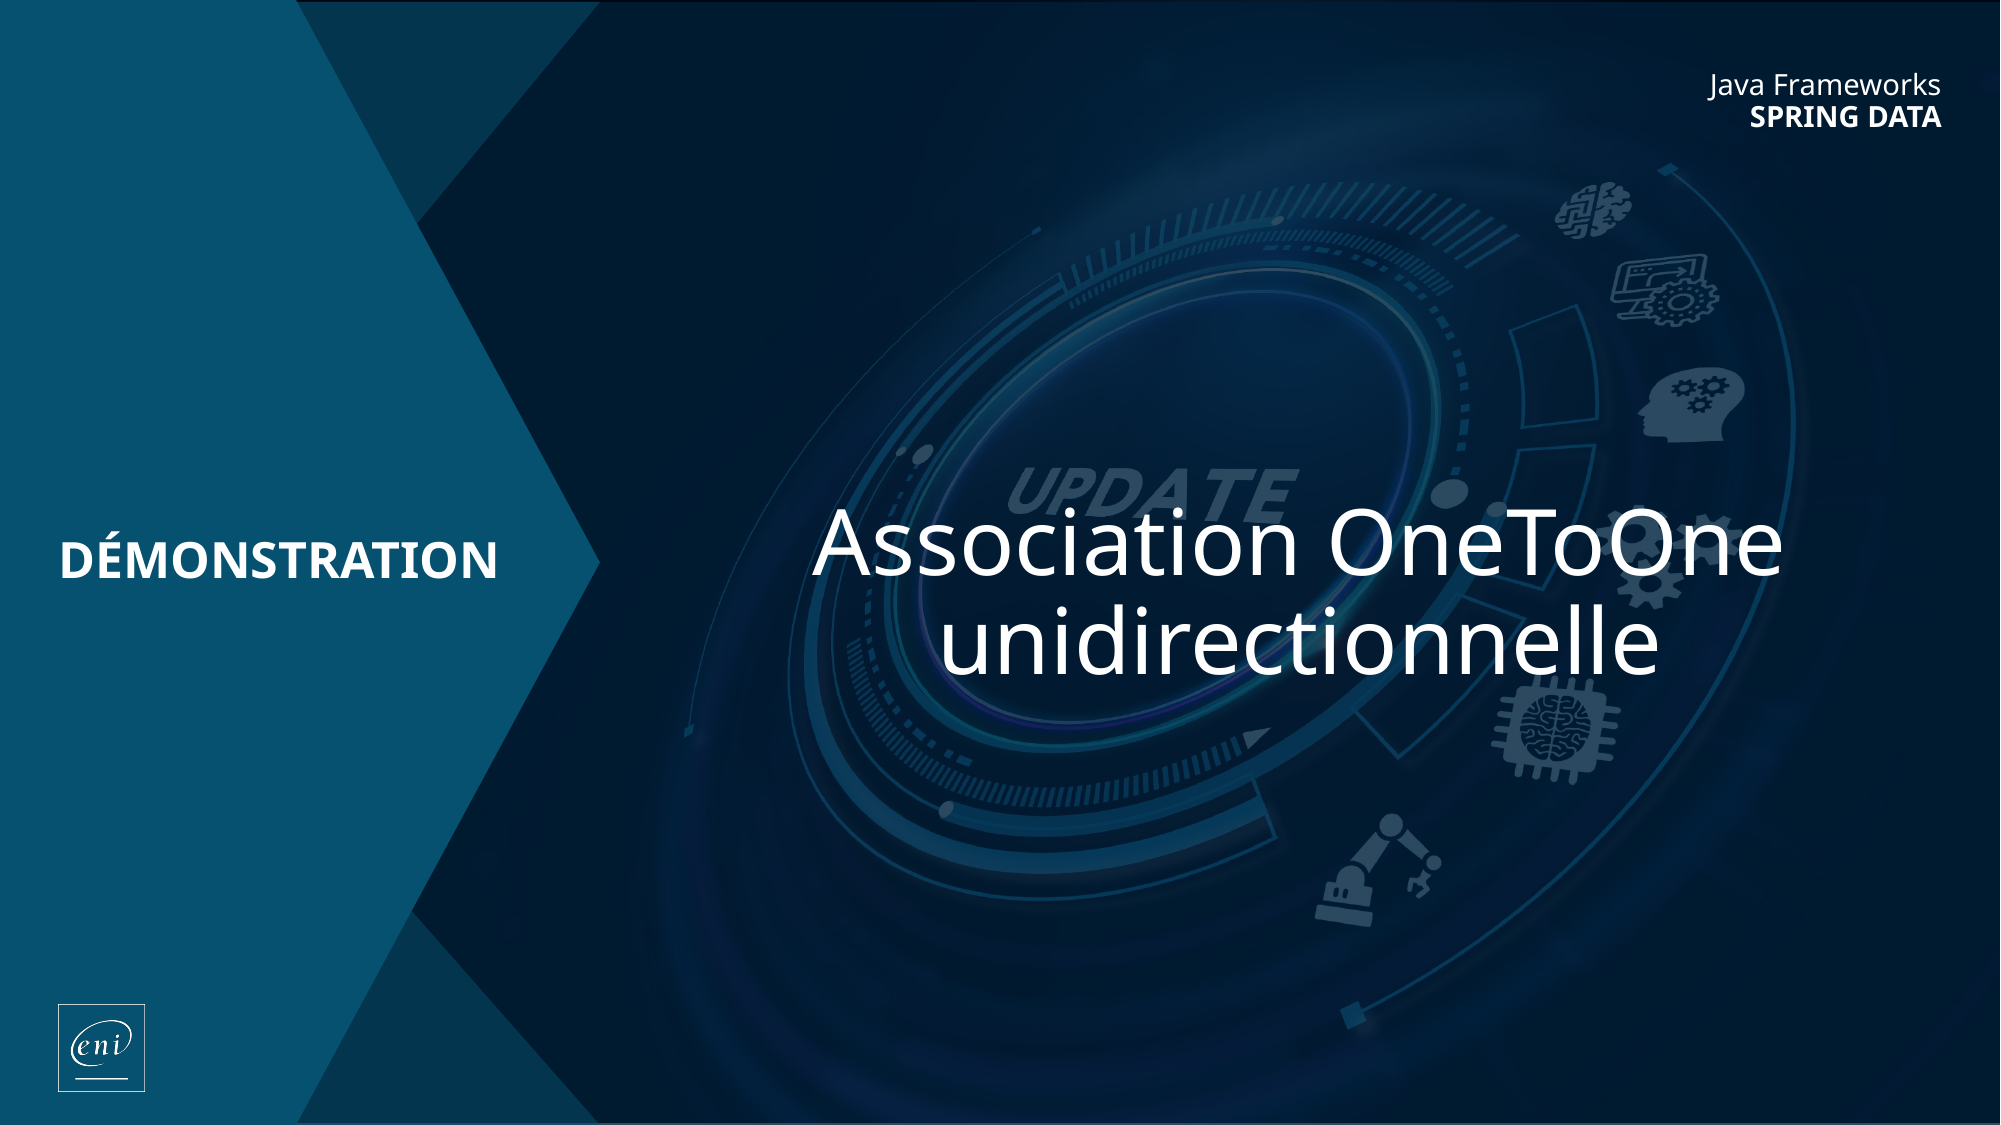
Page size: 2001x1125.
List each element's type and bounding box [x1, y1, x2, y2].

text_box [0, 0, 600, 1125]
picture [71, 1045, 76, 1060]
picture [600, 0, 2000, 1124]
